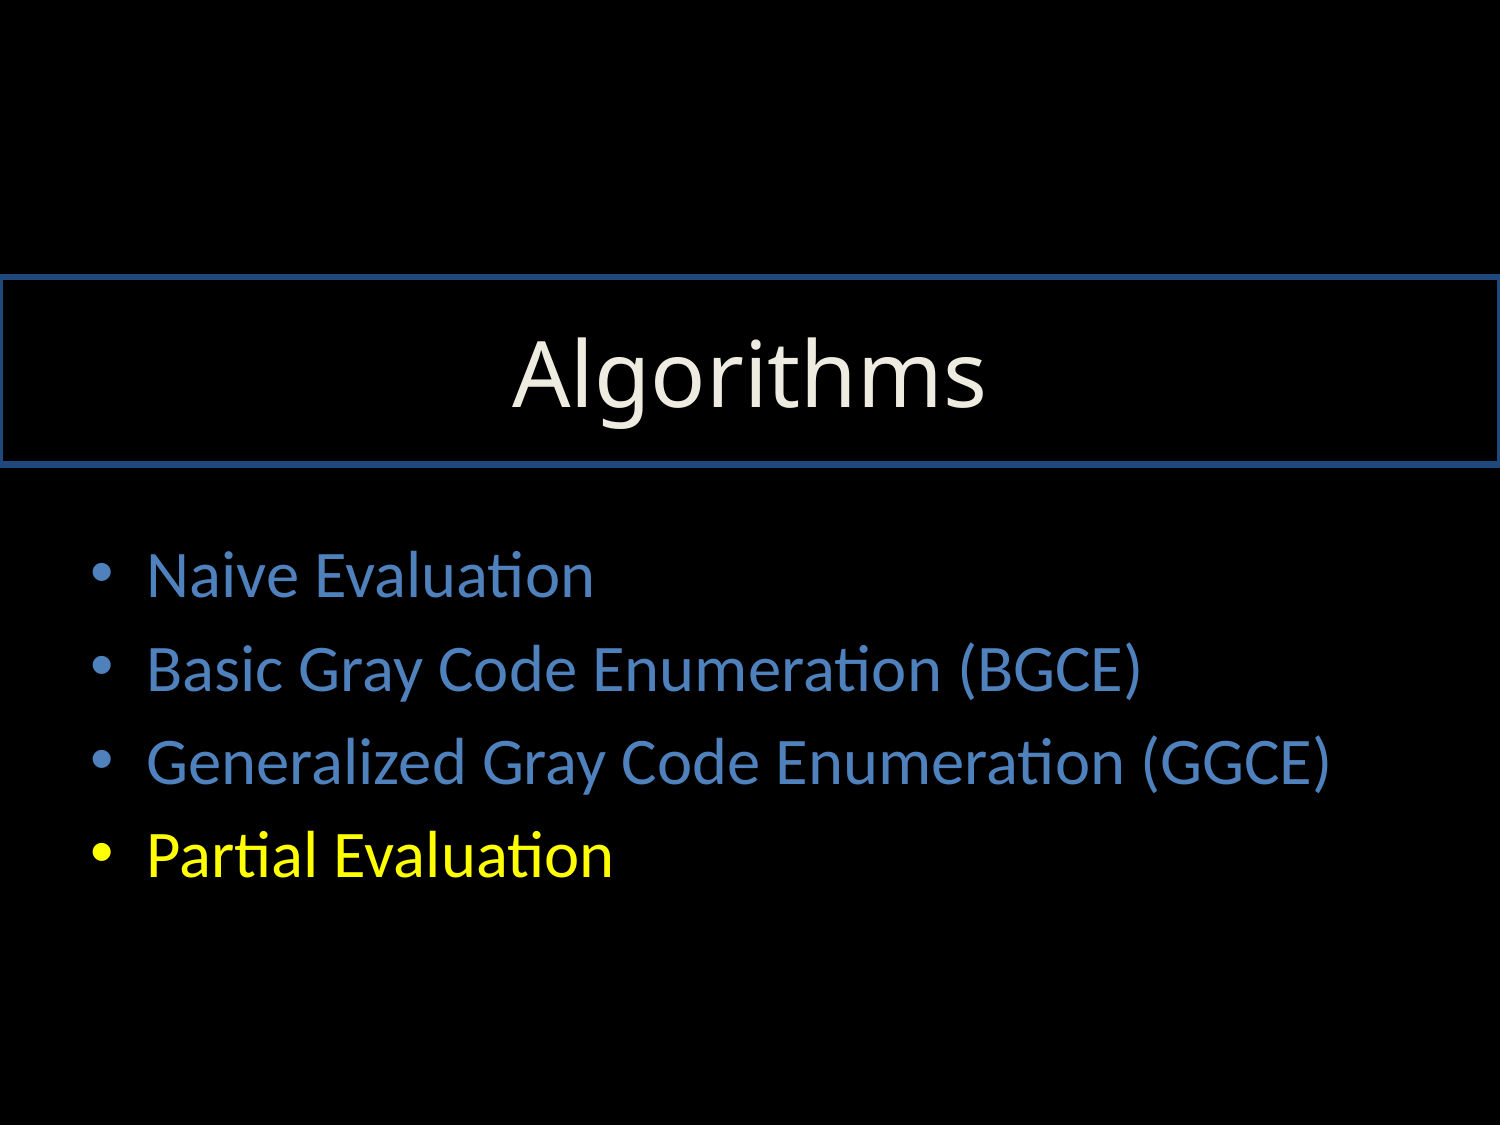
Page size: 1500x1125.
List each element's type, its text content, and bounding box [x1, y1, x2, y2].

title Algorithms [0, 276, 1500, 465]
list Naive Evaluation Basic Gray Code Enumeration (BGCE) Generalized Gray Code Enumeration (GGCE) Partial Evaluation [75, 523, 1425, 1072]
